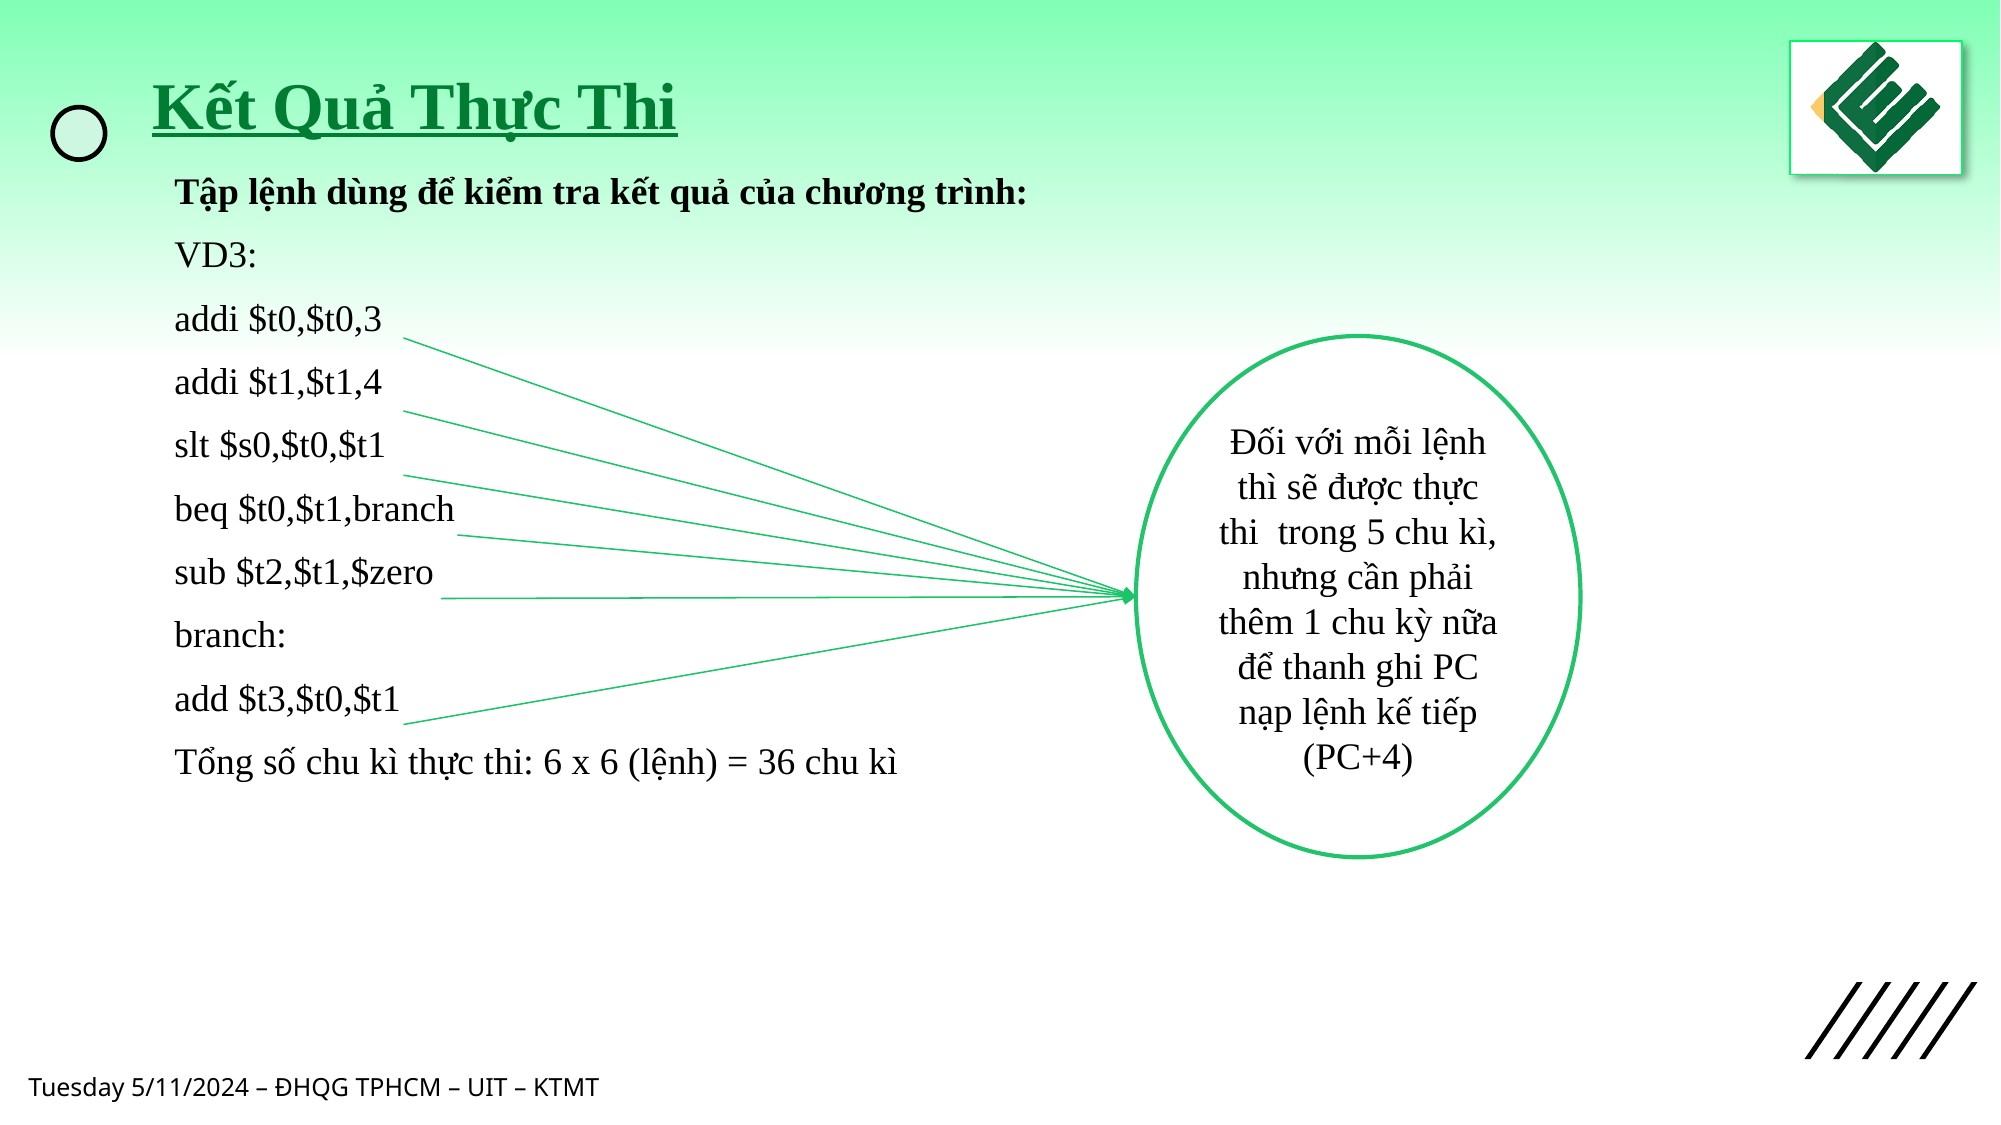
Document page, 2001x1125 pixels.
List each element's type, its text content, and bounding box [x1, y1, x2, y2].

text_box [403, 410, 1137, 474]
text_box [403, 596, 1137, 725]
title Kết Quả Thực Thi [137, 50, 1785, 165]
text_box Đối với mỗi lệnh thì sẽ được thực thi trong 5 chu kì, nhưng cần phải thêm 1 chu kỳ nữa để thanh ghi PC nạp lệnh kế tiếp (PC+4) [1141, 333, 1583, 860]
picture [1790, 41, 1962, 175]
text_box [457, 534, 1137, 595]
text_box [403, 474, 1137, 596]
text_box Tuesday 5/11/2024 – ĐHQG TPHCM – UIT – KTMT [13, 1064, 664, 1110]
list Tập lệnh dùng để kiểm tra kết quả của chương trình: VD3: addi $t0,$t0,3 addi $t1,$t1,4 slt $s0,$t0,$t1 beq $t0,$t1,branch sub $t2,$t1,$zero branch: add $t3,$t0,$t1 Tổng số chu kì thực thi: 6 x 6 (lệnh) = 36 chu kì [137, 164, 1598, 979]
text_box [403, 337, 1137, 410]
